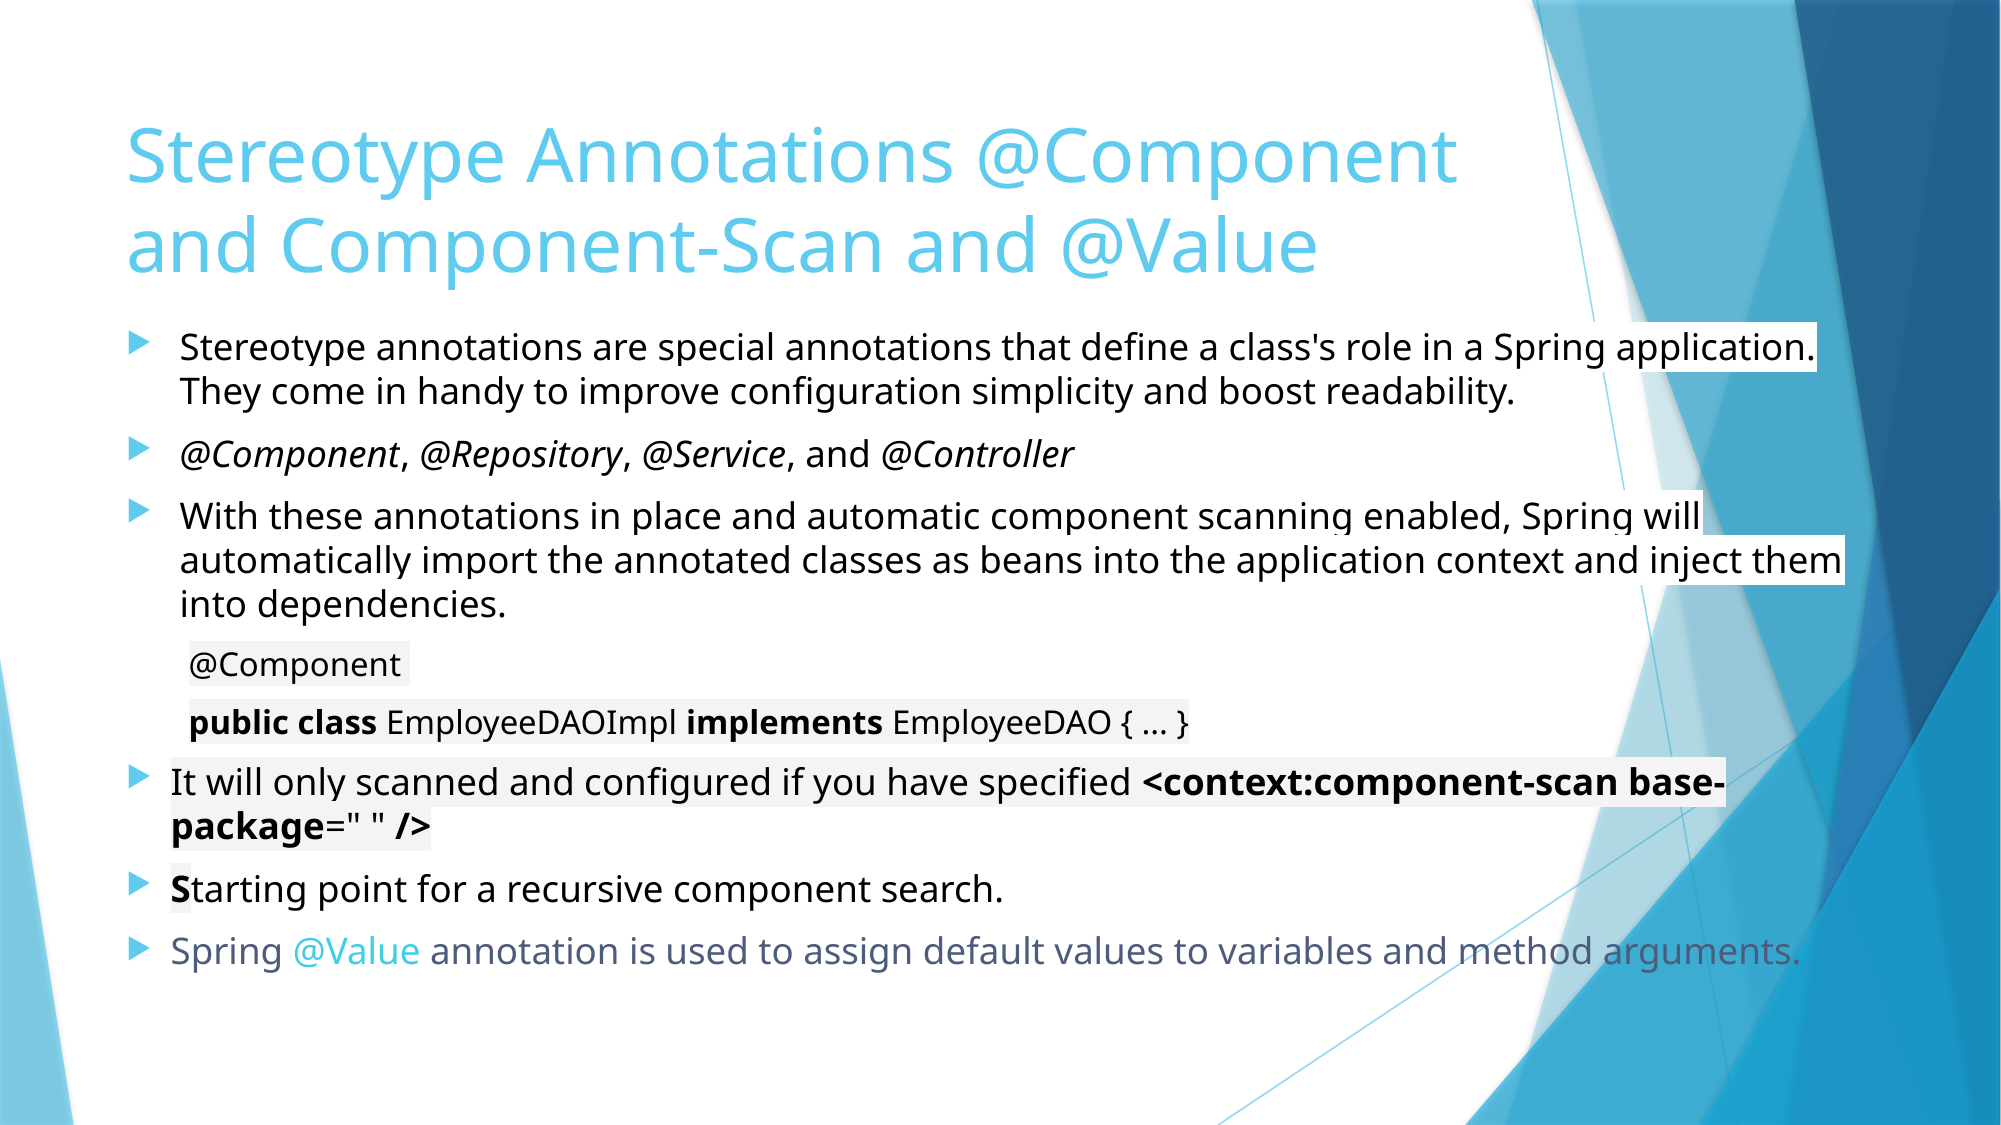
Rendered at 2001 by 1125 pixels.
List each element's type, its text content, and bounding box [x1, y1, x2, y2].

list Stereotype annotations are special annotations that define a class's role in a Spring application. They come in handy to improve configuration simplicity and boost readability. @Component, @Repository, @Service, and @Controller With these annotations in place and automatic component scanning enabled, Spring will automatically import the annotated classes as beans into the application context and inject them into dependencies. @Component public class EmployeeDAOImpl implements EmployeeDAO { ... } It will only scanned and configured if you have specified <context:component-scan base-package=" " /> Starting point for a recursive component search. Spring @Value annotation is used to assign default values to variables and method arguments. [111, 316, 1904, 991]
title Stereotype Annotations @Component and Component-Scan and @Value [111, 99, 1522, 316]
